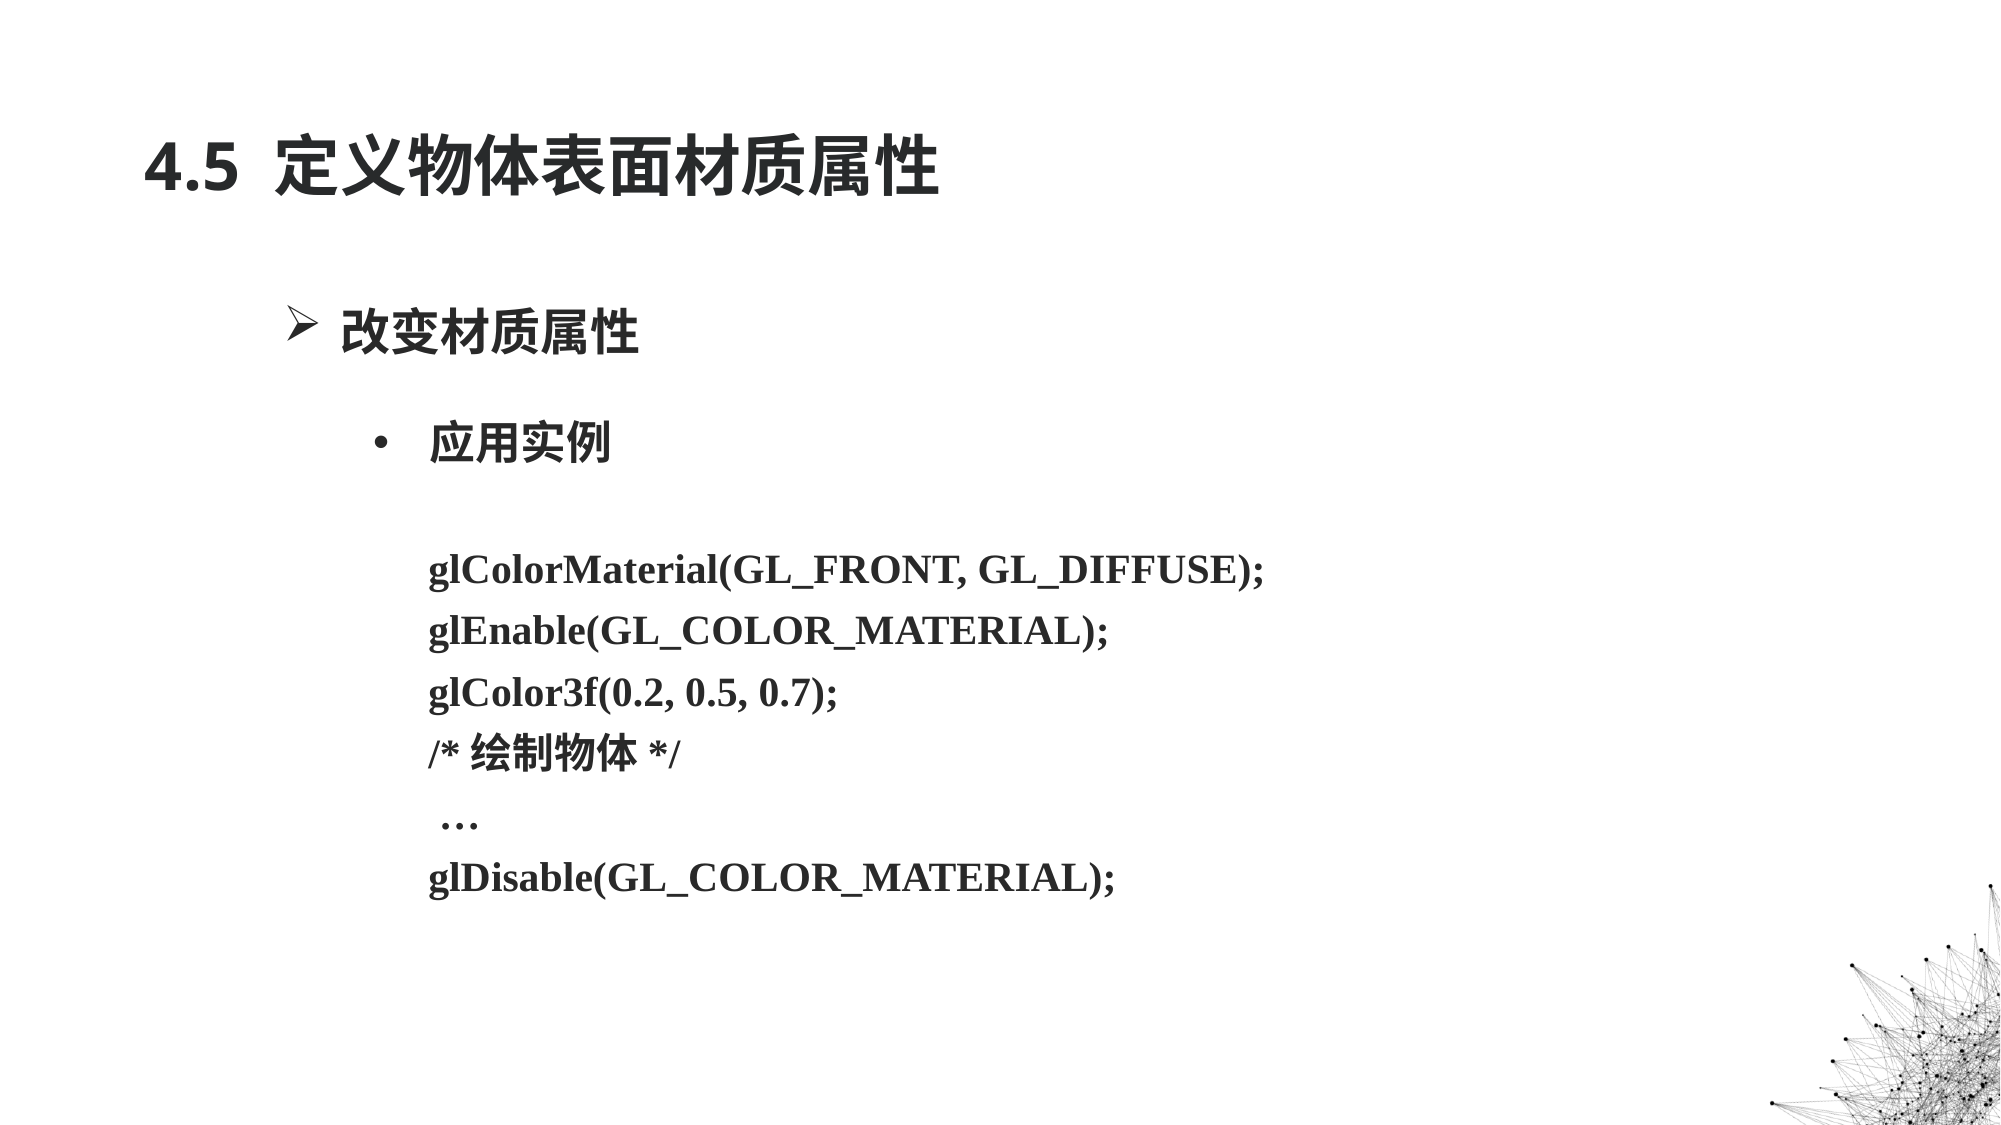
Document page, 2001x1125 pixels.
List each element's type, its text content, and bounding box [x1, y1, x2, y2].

list 改变材质属性 应用实例 glColorMaterial(GL_FRONT, GL_DIFFUSE); glEnable(GL_COLOR_MATERIAL); glColor3f(0.2, 0.5, 0.7); /*绘制物体*/ … glDisable(GL_COLOR_MATERIAL); [207, 278, 1884, 1125]
title 4.5 定义物体表面材质属性 [137, 59, 1863, 278]
picture [1884, 882, 2001, 1125]
